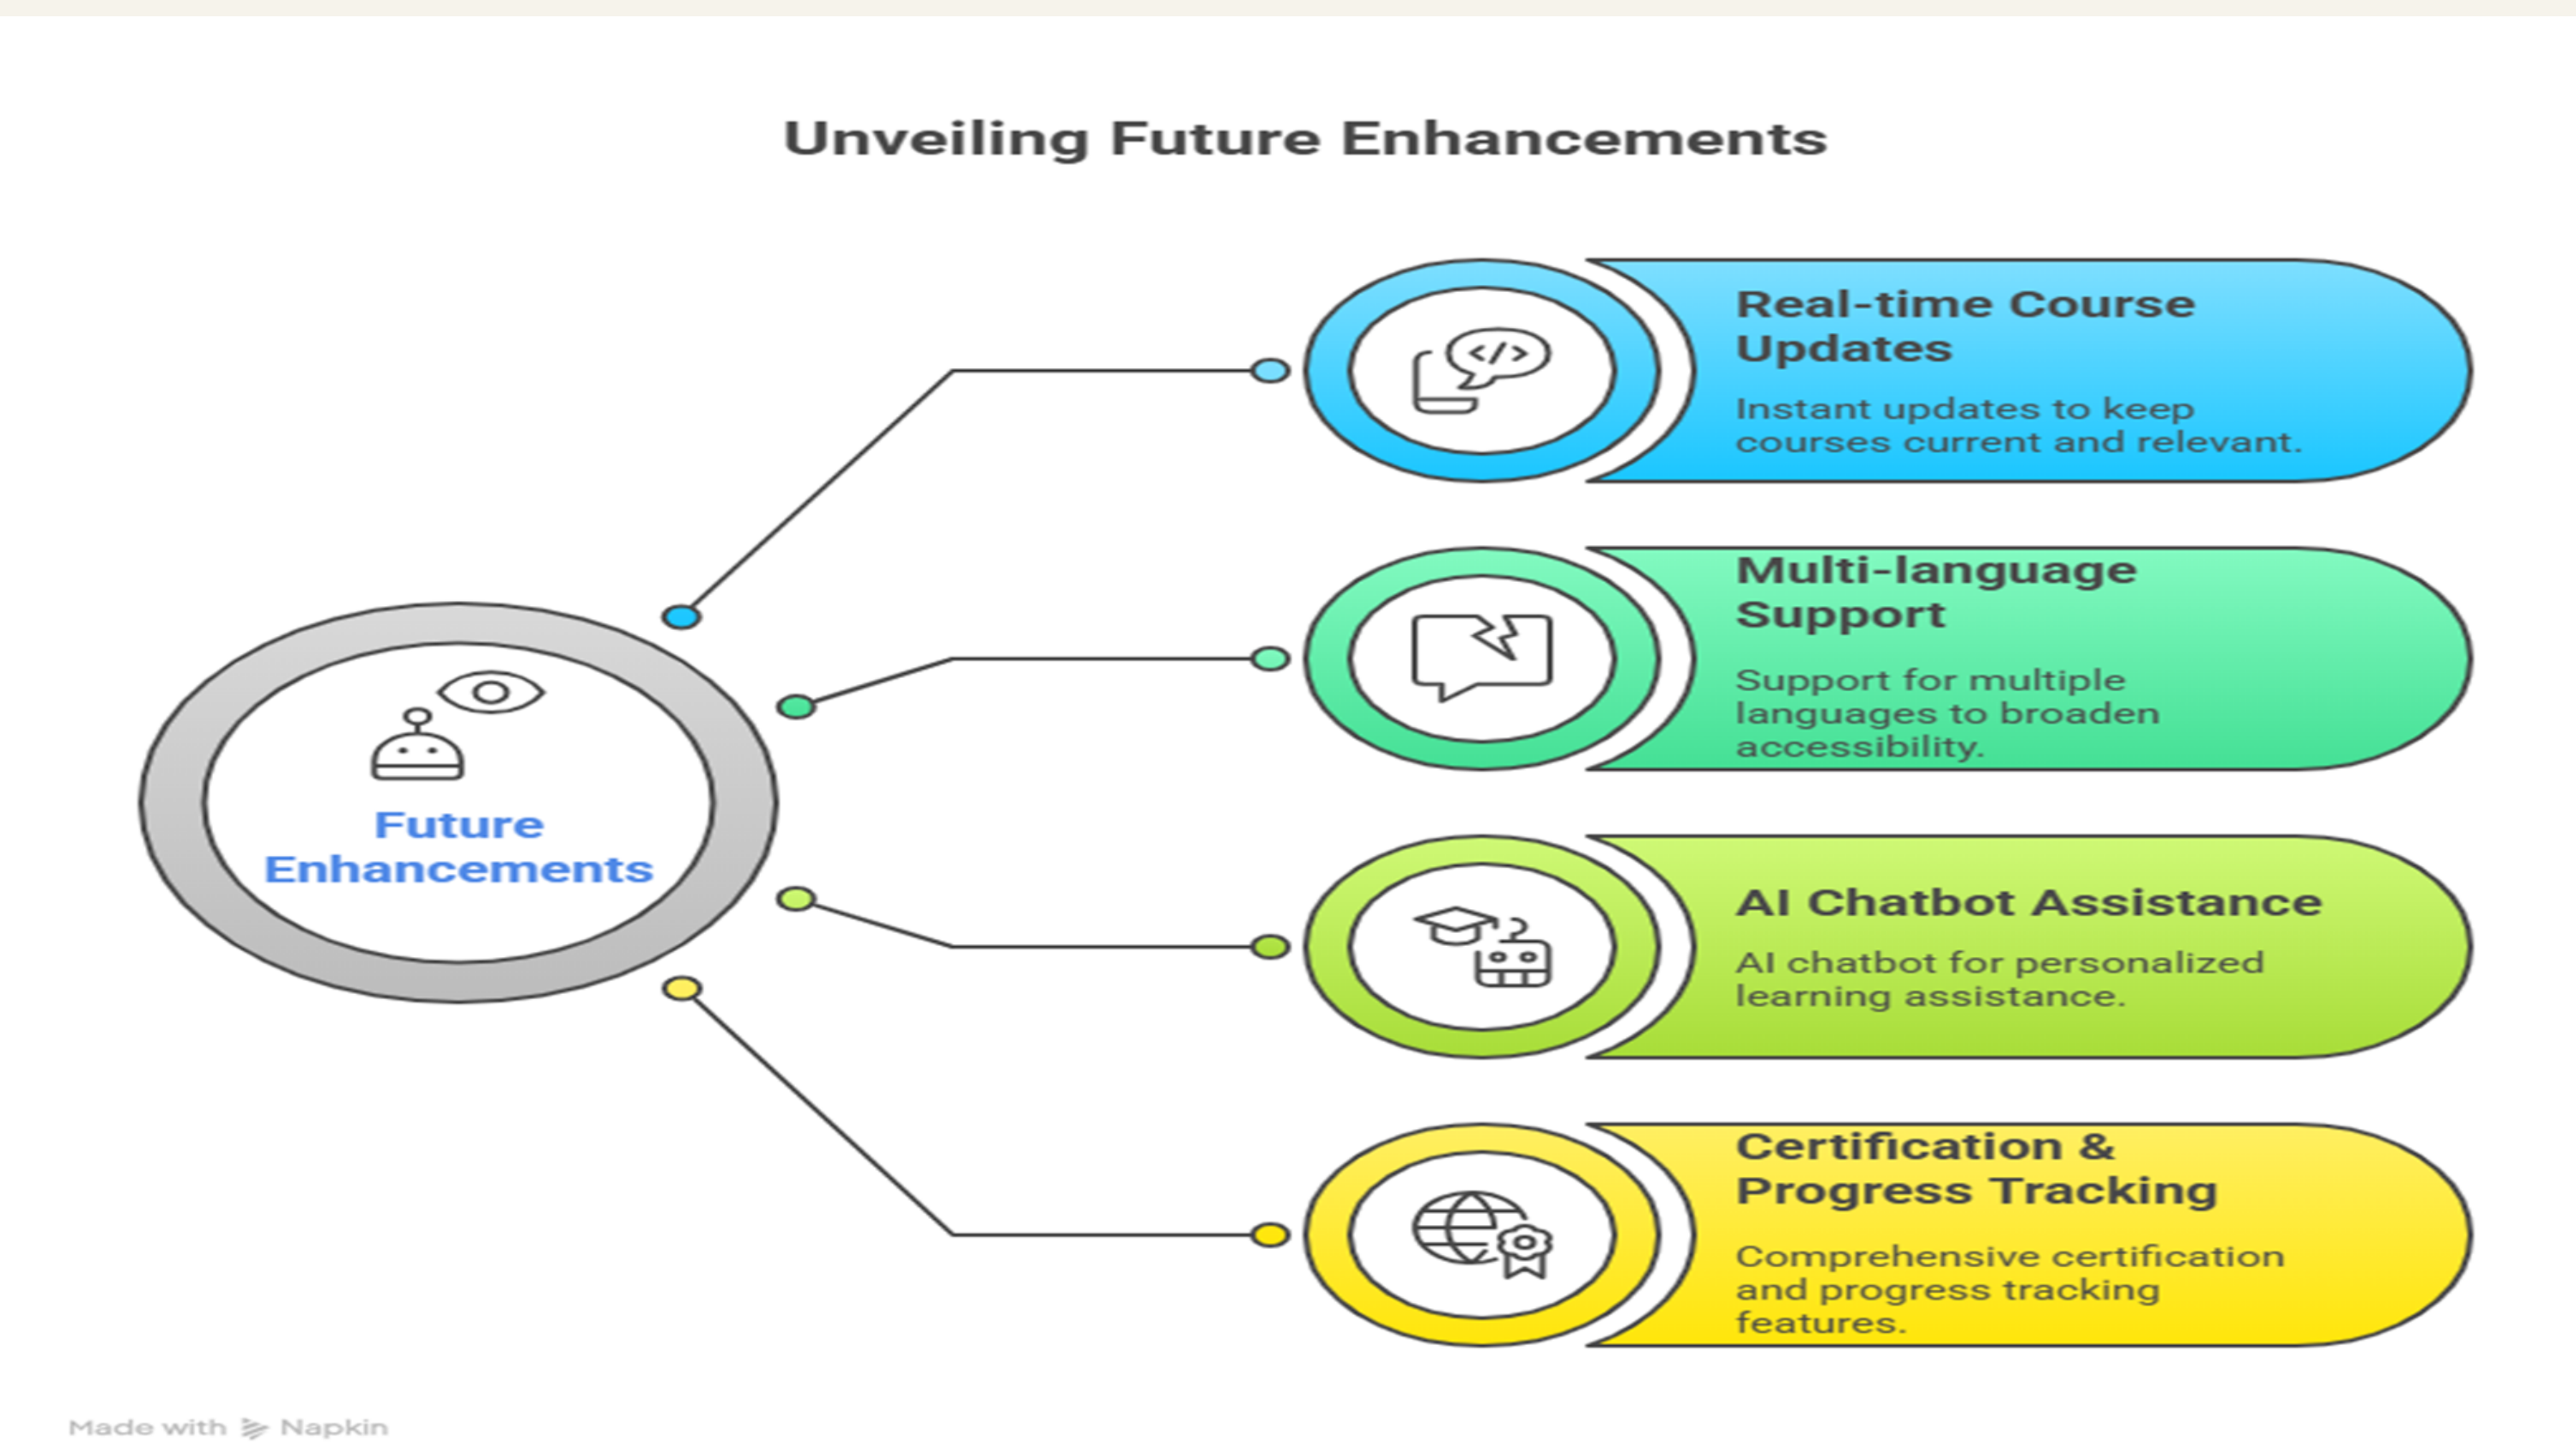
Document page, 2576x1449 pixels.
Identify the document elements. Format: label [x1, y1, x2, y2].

text_box [0, 16, 2576, 1449]
